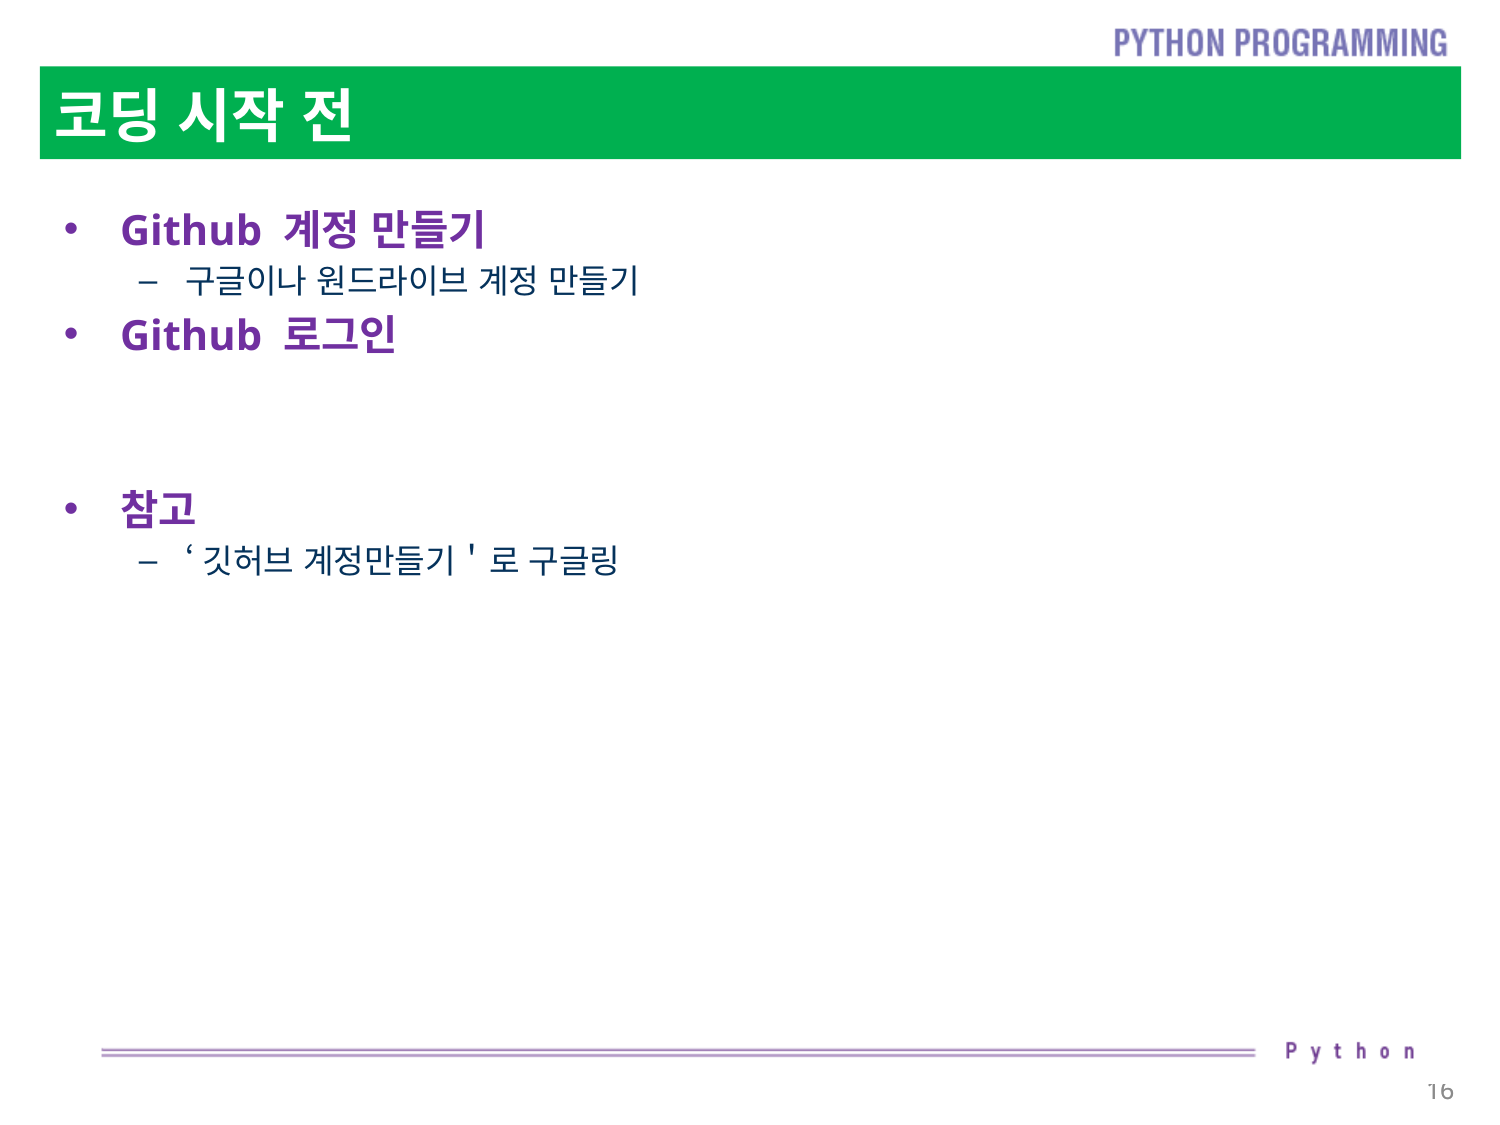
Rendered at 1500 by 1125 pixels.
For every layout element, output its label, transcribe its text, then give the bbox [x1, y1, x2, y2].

picture [1106, 13, 1462, 66]
picture [18, 1020, 1483, 1084]
list Github 계정 만들기 구글이나 원드라이브 계정 만들기 Github 로그인 참고 ‘깃허브 계정만들기＇로 구글링 [48, 195, 1461, 1041]
title 코딩 시작 전 [39, 76, 1444, 152]
slide_number 16 [1119, 1071, 1470, 1112]
